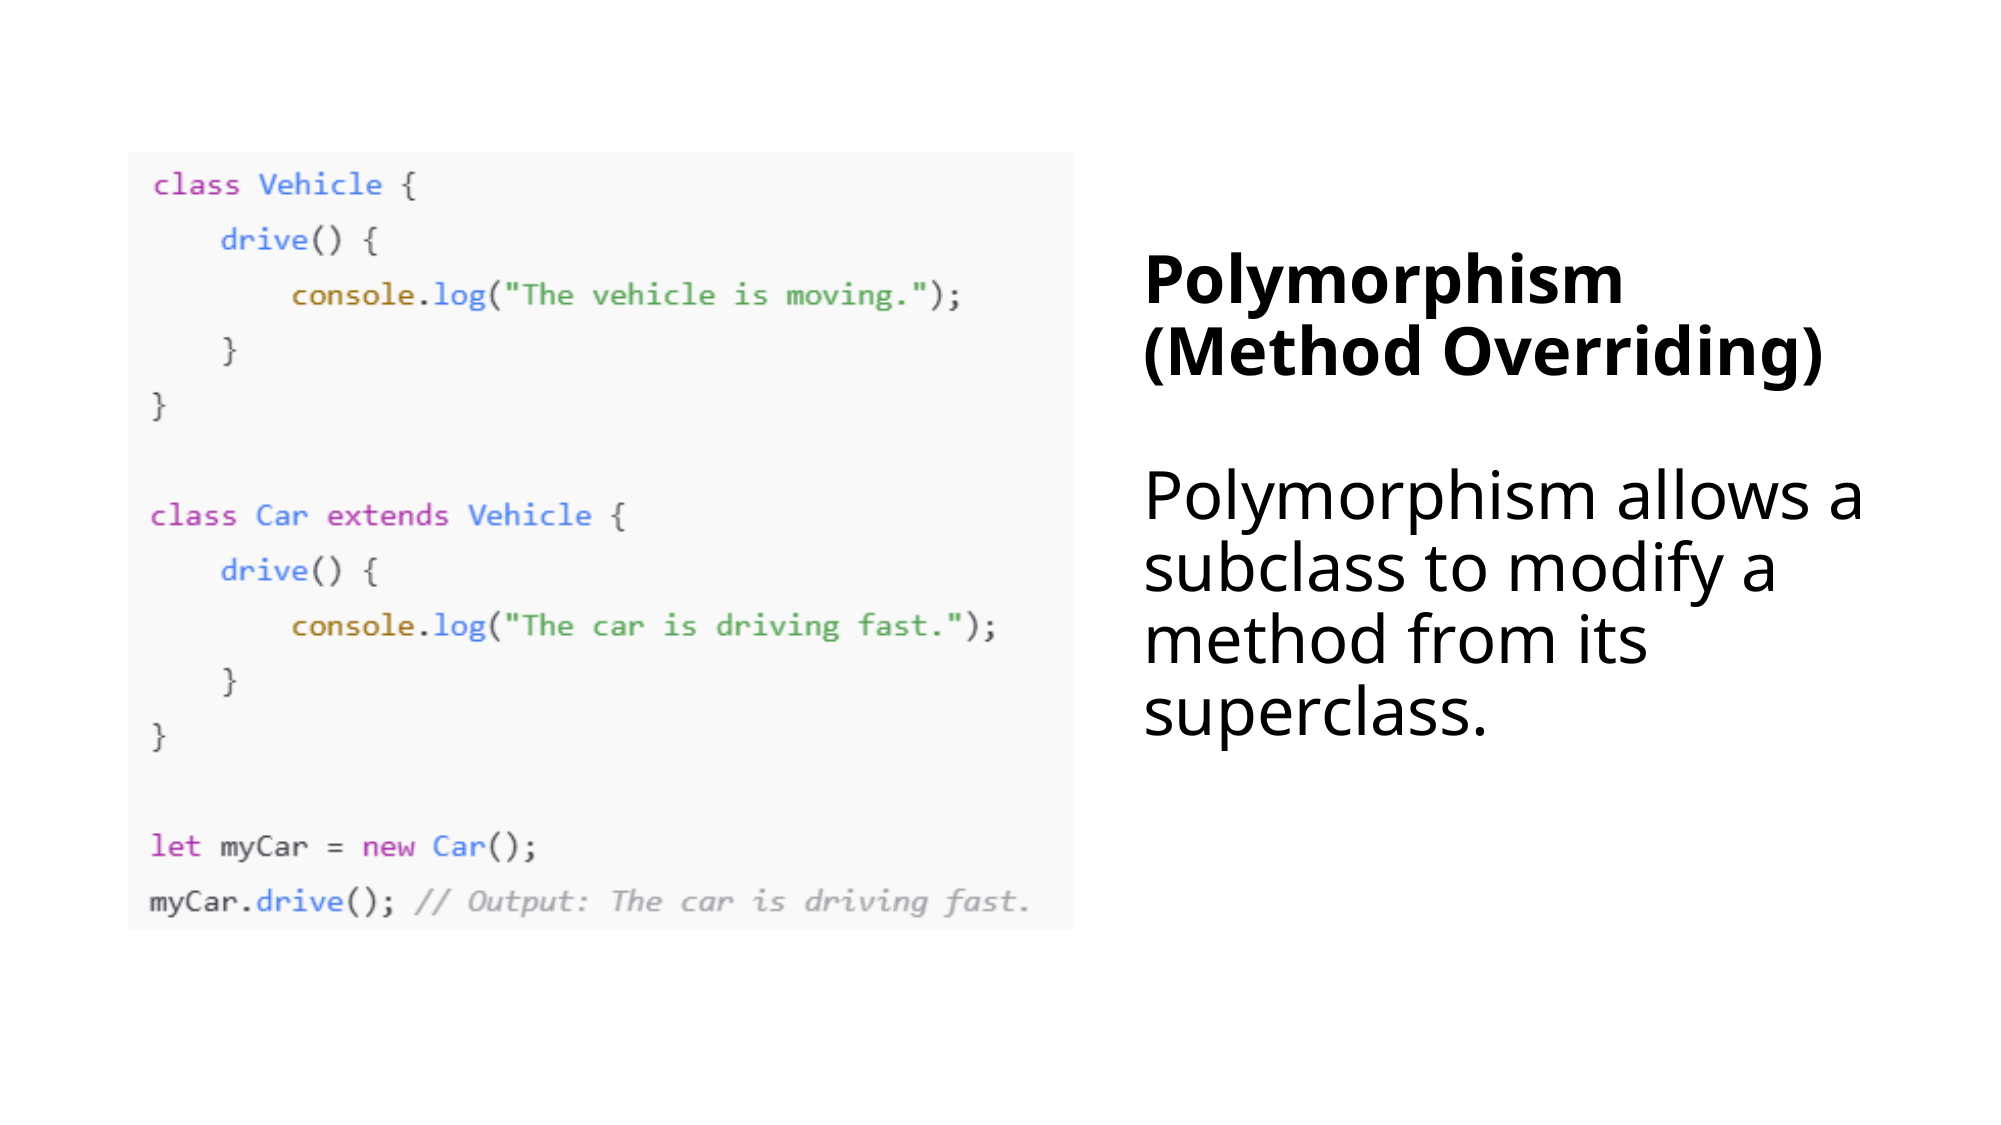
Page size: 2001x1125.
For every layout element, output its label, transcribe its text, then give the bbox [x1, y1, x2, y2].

picture [128, 151, 1075, 931]
title Polymorphism (Method Overriding) Polymorphism allows a subclass to modify a method from its superclass. [1128, 176, 1917, 820]
